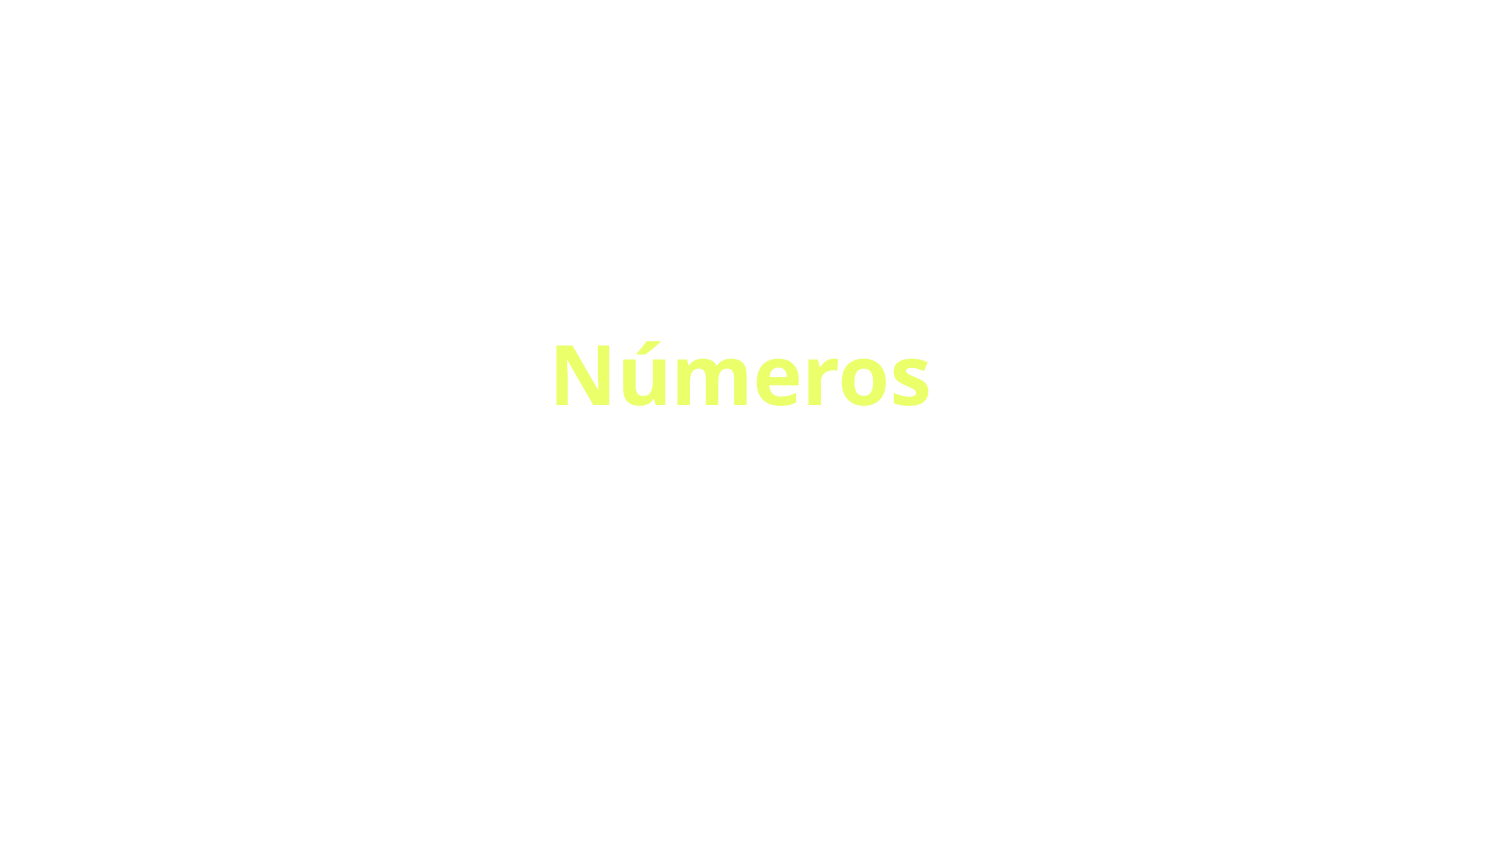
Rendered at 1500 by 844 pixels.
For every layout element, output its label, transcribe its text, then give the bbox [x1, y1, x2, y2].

text_box Números [230, 318, 1251, 439]
